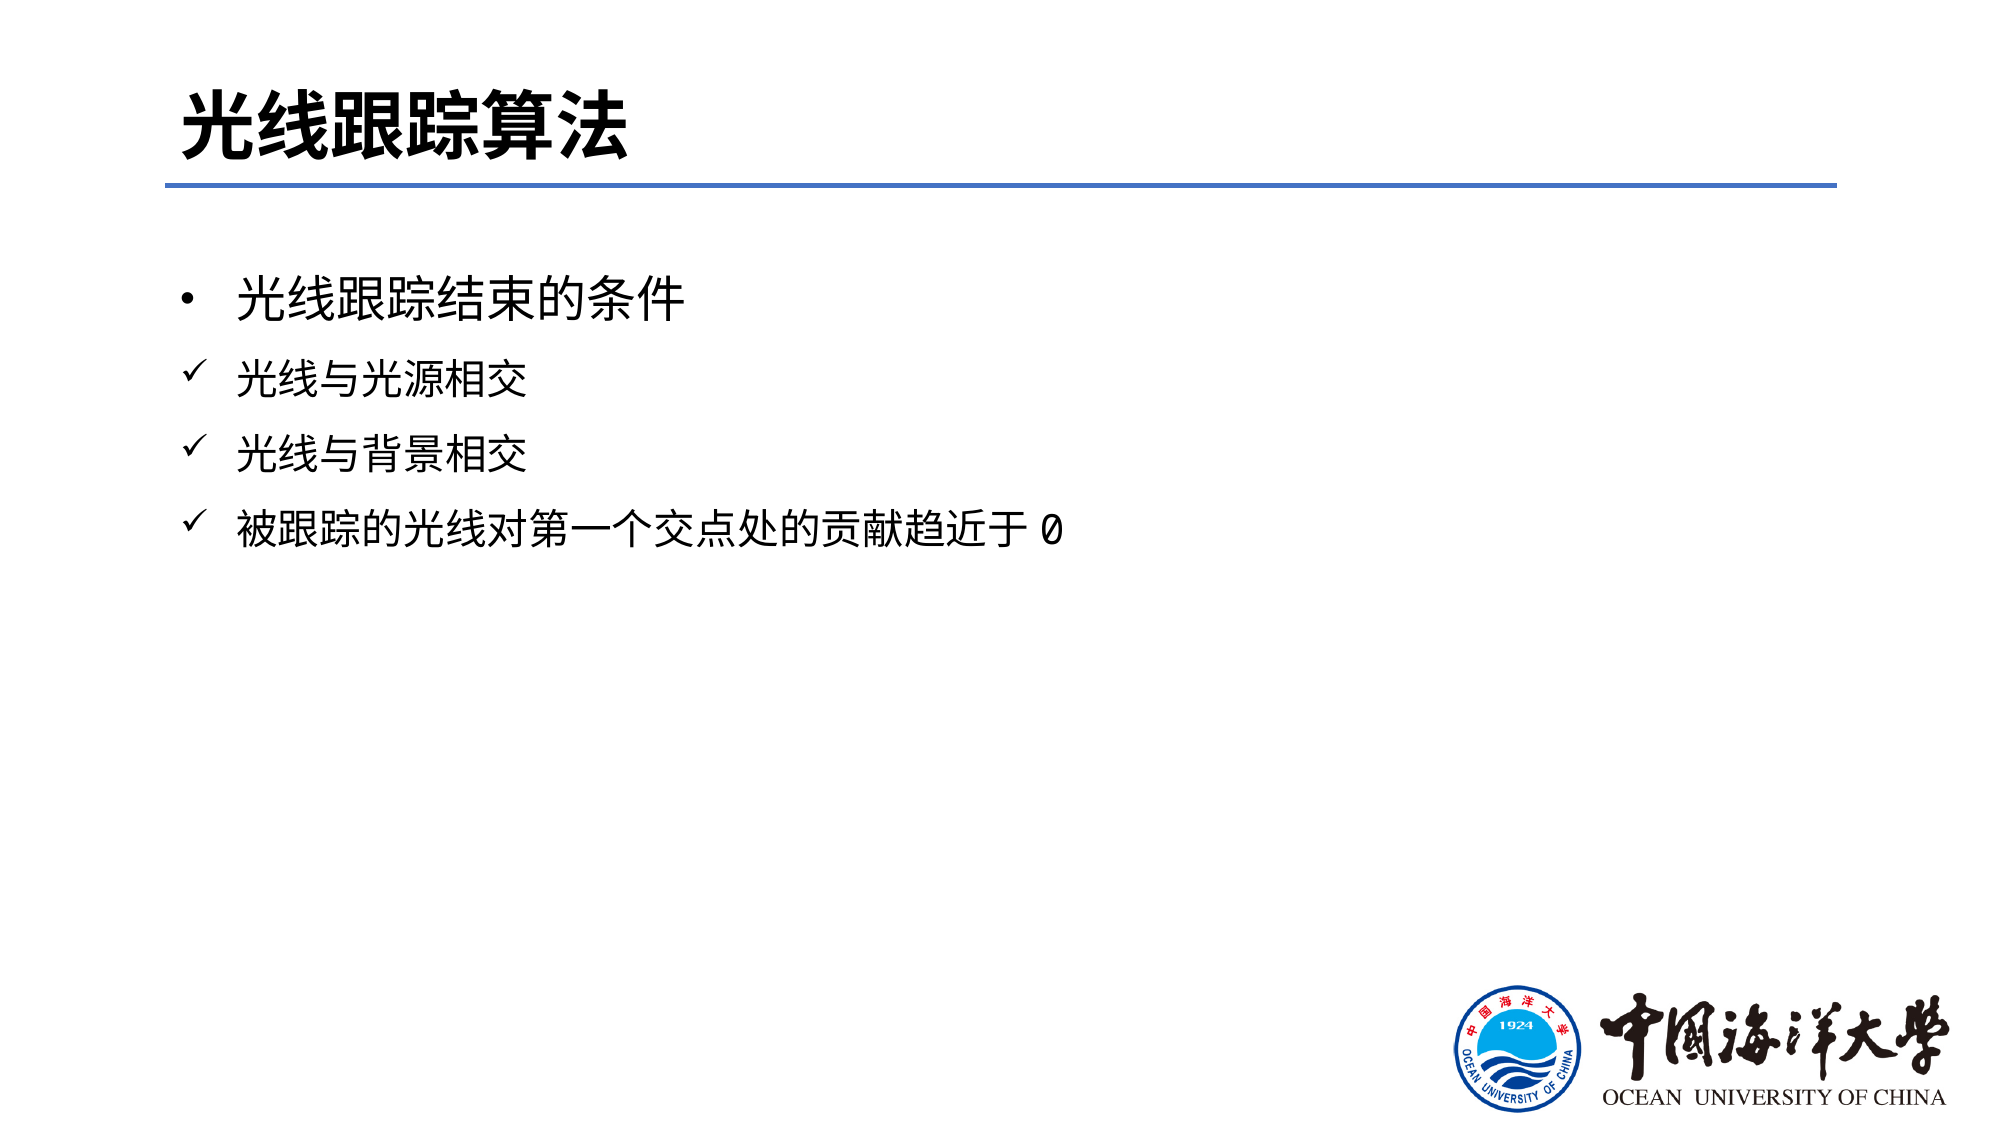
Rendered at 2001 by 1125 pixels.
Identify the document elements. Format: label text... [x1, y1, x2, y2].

text_box 光线跟踪算法 [165, 71, 1458, 176]
picture [1414, 977, 2000, 1125]
text_box 光线跟踪结束的条件 光线与光源相交 光线与背景相交 被跟踪的光线对第一个交点处的贡献趋近于0 [165, 230, 1837, 561]
